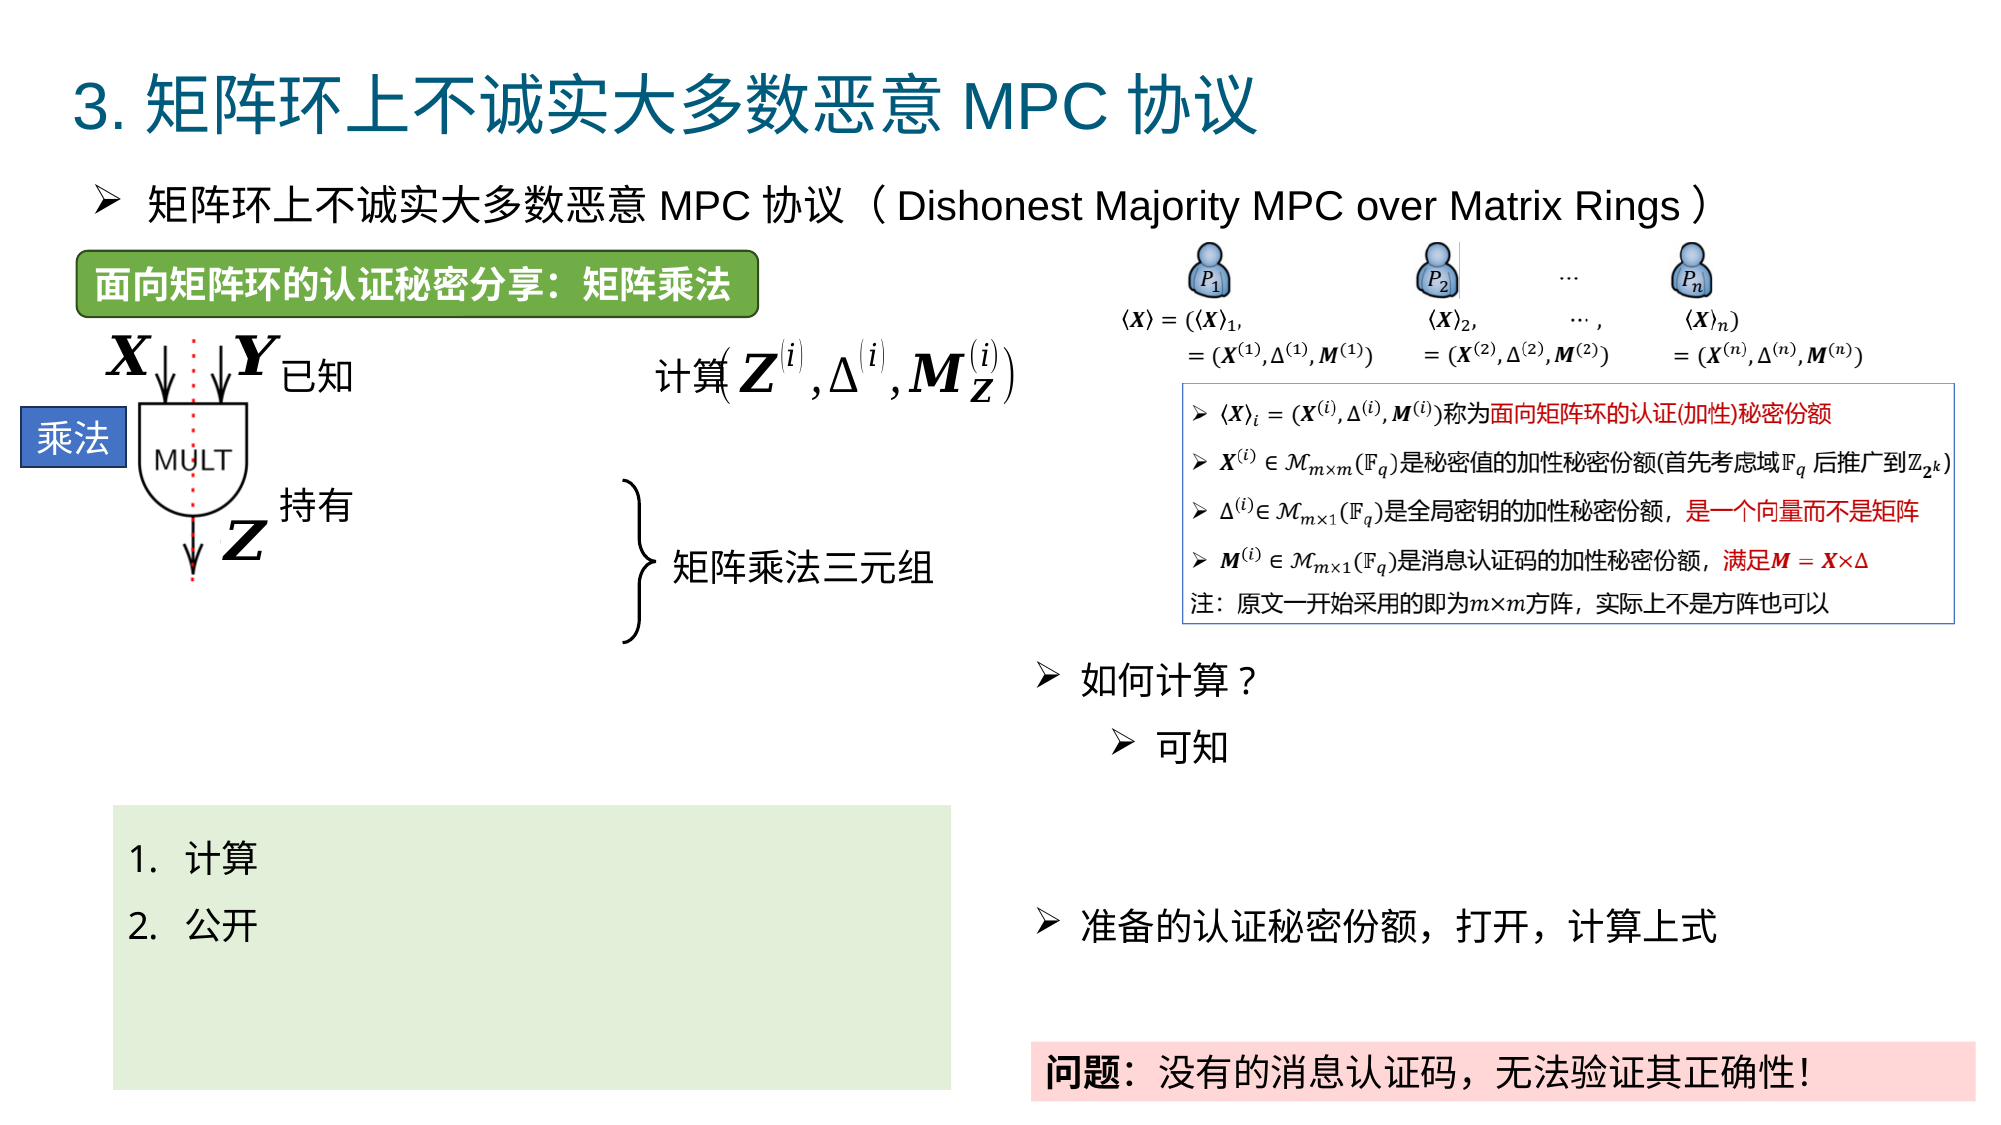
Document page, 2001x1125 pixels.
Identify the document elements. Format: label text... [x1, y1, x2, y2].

text_box 持有 [274, 474, 370, 535]
text_box 乘法 [20, 406, 112, 468]
text_box 矩阵乘法三元组 [657, 536, 950, 597]
picture [112, 336, 274, 585]
text_box 3.矩阵环上不诚实大多数恶意MPC协议 [58, 55, 1274, 150]
picture [1112, 242, 1964, 628]
text_box 已知 [274, 346, 370, 406]
text_box 面向矩阵环的认证秘密分享：矩阵乘法 [75, 249, 760, 319]
text_box [622, 479, 657, 644]
text_box 计算 [639, 346, 745, 406]
text_box 矩阵环上不诚实大多数恶意MPC协议（Dishonest Majority MPC over Matrix Rings） [76, 146, 1938, 237]
